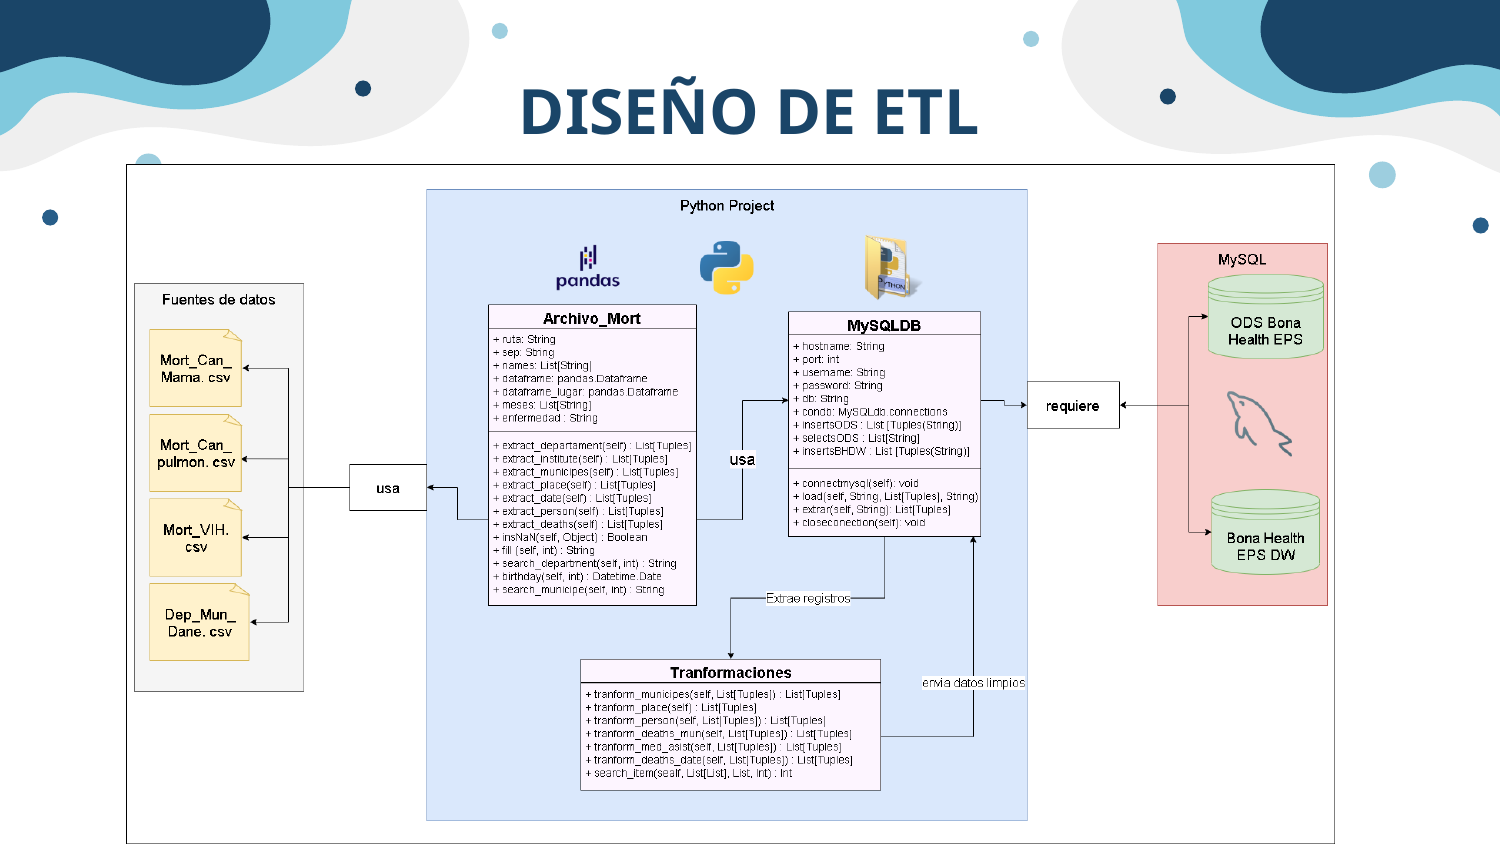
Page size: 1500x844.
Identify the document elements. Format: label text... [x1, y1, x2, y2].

picture [126, 164, 1335, 844]
title DISEÑO DE ETL [194, 57, 1304, 152]
